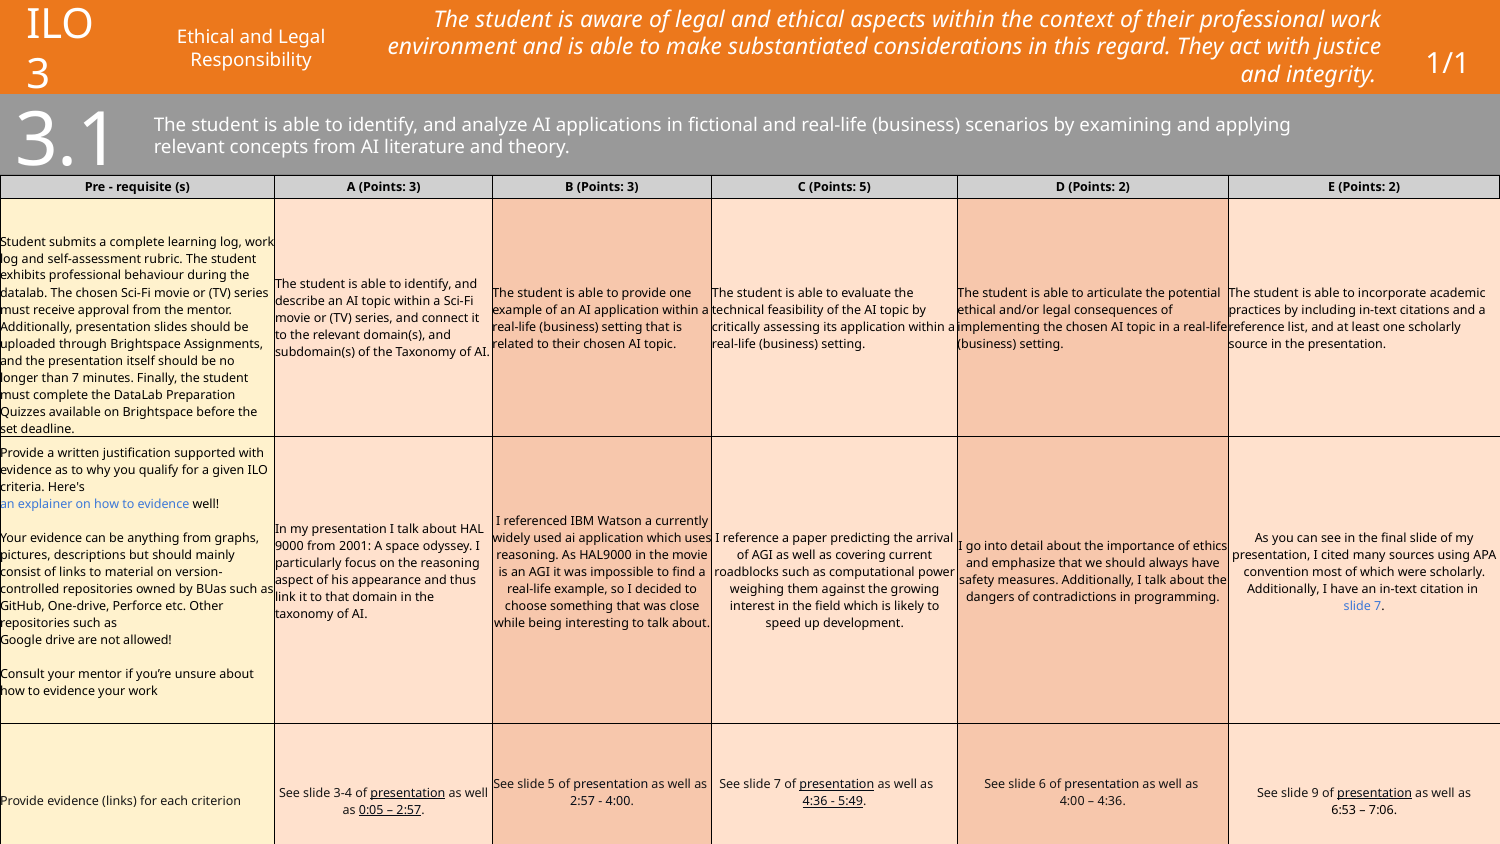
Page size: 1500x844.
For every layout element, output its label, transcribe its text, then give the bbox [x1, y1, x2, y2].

table_cell As you can see in the final slide of my presentation, I cited many sources using APA convention most of which were scholarly. Additionally, I have an in-text citation in slide 7. [1229, 437, 1500, 723]
table_cell See slide 9 of presentation as well as 6:53 – 7:06. [1229, 724, 1500, 844]
table_cell The student is able to provide one example of an AI application within a real-life (business) setting that is related to their chosen AI topic. [493, 199, 711, 436]
table_cell The student is able to evaluate the technical feasibility of the AI topic by critically assessing its application within a real-life (business) setting. [712, 199, 957, 436]
table_cell In my presentation I talk about HAL 9000 from 2001: A space odyssey. I particularly focus on the reasoning aspect of his appearance and thus link it to that domain in the taxonomy of AI. [275, 437, 492, 723]
table_cell I referenced IBM Watson a currently widely used ai application which uses reasoning. As HAL9000 in the movie is an AGI it was impossible to find a real-life example, so I decided to choose something that was close while being interesting to talk about. [493, 437, 711, 723]
table_header A (Points: 3) [275, 176, 492, 198]
title The student is aware of legal and ethical aspects within the context of their professional work environment and is able to make substantiated considerations in this regard. They act with justice and integrity. [364, 12, 1398, 107]
table_cell See slide 5 of presentation as well as 2:57 - 4:00. [493, 724, 711, 844]
title The student is able to identify, and analyze AI applications in fictional and real-life (business) scenarios by examining and applying relevant concepts from AI literature and theory. [138, 94, 1339, 175]
table_cell The student is able to identify, and describe an AI topic within a Sci-Fi movie or (TV) series, and connect it to the relevant domain(s), and subdomain(s) of the Taxonomy of AI. [275, 199, 492, 436]
table_cell See slide 7 of presentation as well as 4:36 - 5:49. [712, 724, 957, 844]
table_cell Provide evidence (links) for each criterion [1, 724, 274, 844]
table_cell The student is able to articulate the potential ethical and/or legal consequences of implementing the chosen AI topic in a real-life (business) setting. [958, 199, 1228, 436]
title ILO 3 [11, 0, 138, 94]
table_cell The student is able to incorporate academic practices by including in-text citations and a reference list, and at least one scholarly source in the presentation. [1229, 199, 1500, 436]
title 1/1 [1159, 0, 1485, 95]
table_cell I go into detail about the importance of ethics and emphasize that we should always have safety measures. Additionally, I talk about the dangers of contradictions in programming. [958, 437, 1228, 723]
table_header B (Points: 3) [493, 176, 711, 198]
table_cell Student submits a complete learning log, work log and self-assessment rubric. The student exhibits professional behaviour during the datalab. The chosen Sci-Fi movie or (TV) series must receive approval from the mentor. Additionally, presentation slides should be uploaded through Brightspace Assignments, and the presentation itself should be no longer than 7 minutes. Finally, the student must complete the DataLab Preparation Quizzes available on Brightspace before the set deadline. [1, 199, 274, 436]
table_header C (Points: 5) [712, 176, 957, 198]
table_header E (Points: 2) [1229, 176, 1499, 198]
table_cell I reference a paper predicting the arrival of AGI as well as covering current roadblocks such as computational power weighing them against the growing interest in the field which is likely to speed up development. [712, 437, 957, 723]
title Ethical and Legal Responsibility [138, 0, 364, 95]
table_cell See slide 3-4 of presentation as well as 0:05 – 2:57. [275, 724, 492, 844]
table_cell See slide 6 of presentation as well as 4:00 – 4:36. [958, 724, 1228, 844]
table_cell Provide a written justification supported with evidence as to why you qualify for a given ILO criteria. Here's an explainer on how to evidence well! Your evidence can be anything from graphs, pictures, descriptions but should mainly consist of links to material on version-controlled repositories owned by BUas such as GitHub, One-drive, Perforce etc. Other repositories such as Google drive are not allowed! Consult your mentor if you’re unsure about how to evidence your work [1, 437, 274, 723]
table_header D (Points: 2) [958, 176, 1228, 198]
title 3.1 [0, 94, 138, 175]
table_header Pre - requisite (s) [1, 176, 274, 198]
